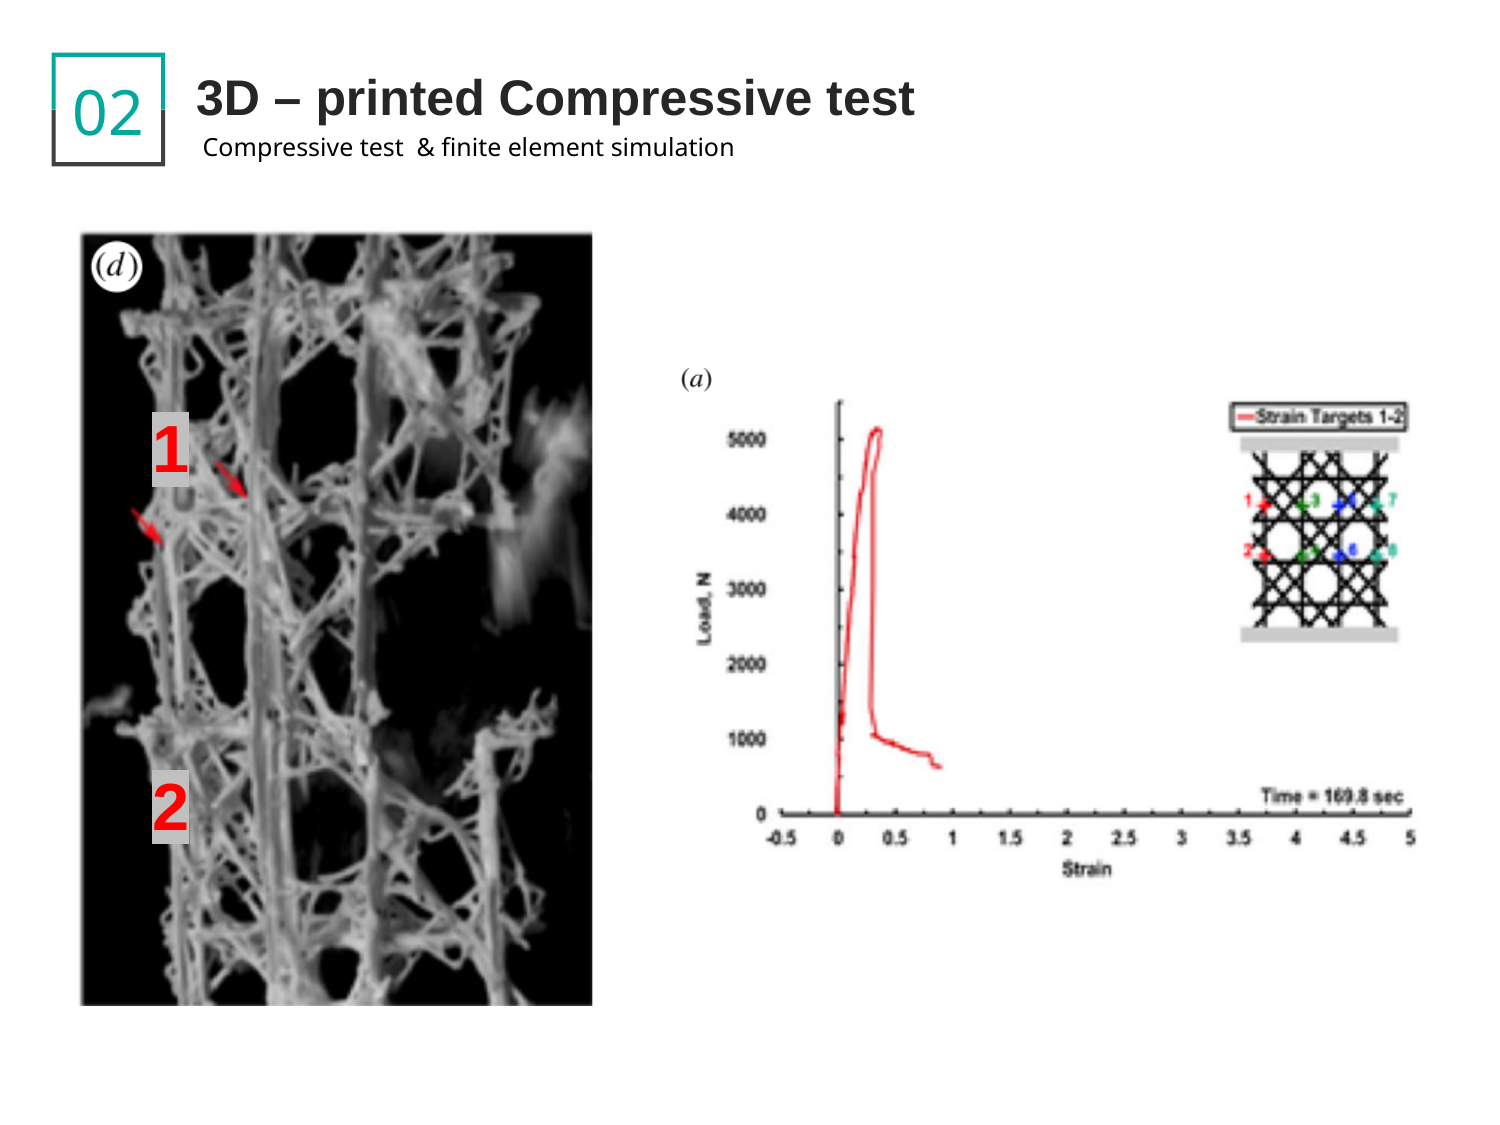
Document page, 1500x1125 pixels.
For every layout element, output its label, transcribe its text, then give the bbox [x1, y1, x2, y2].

text_box 02 [51, 66, 166, 156]
text_box [51, 52, 166, 66]
text_box 3D – printed Compressive test [181, 58, 933, 133]
picture [76, 226, 593, 1006]
picture [671, 359, 1424, 891]
text_box Compressive test & finite element simulation [181, 120, 758, 170]
text_box [51, 156, 166, 167]
